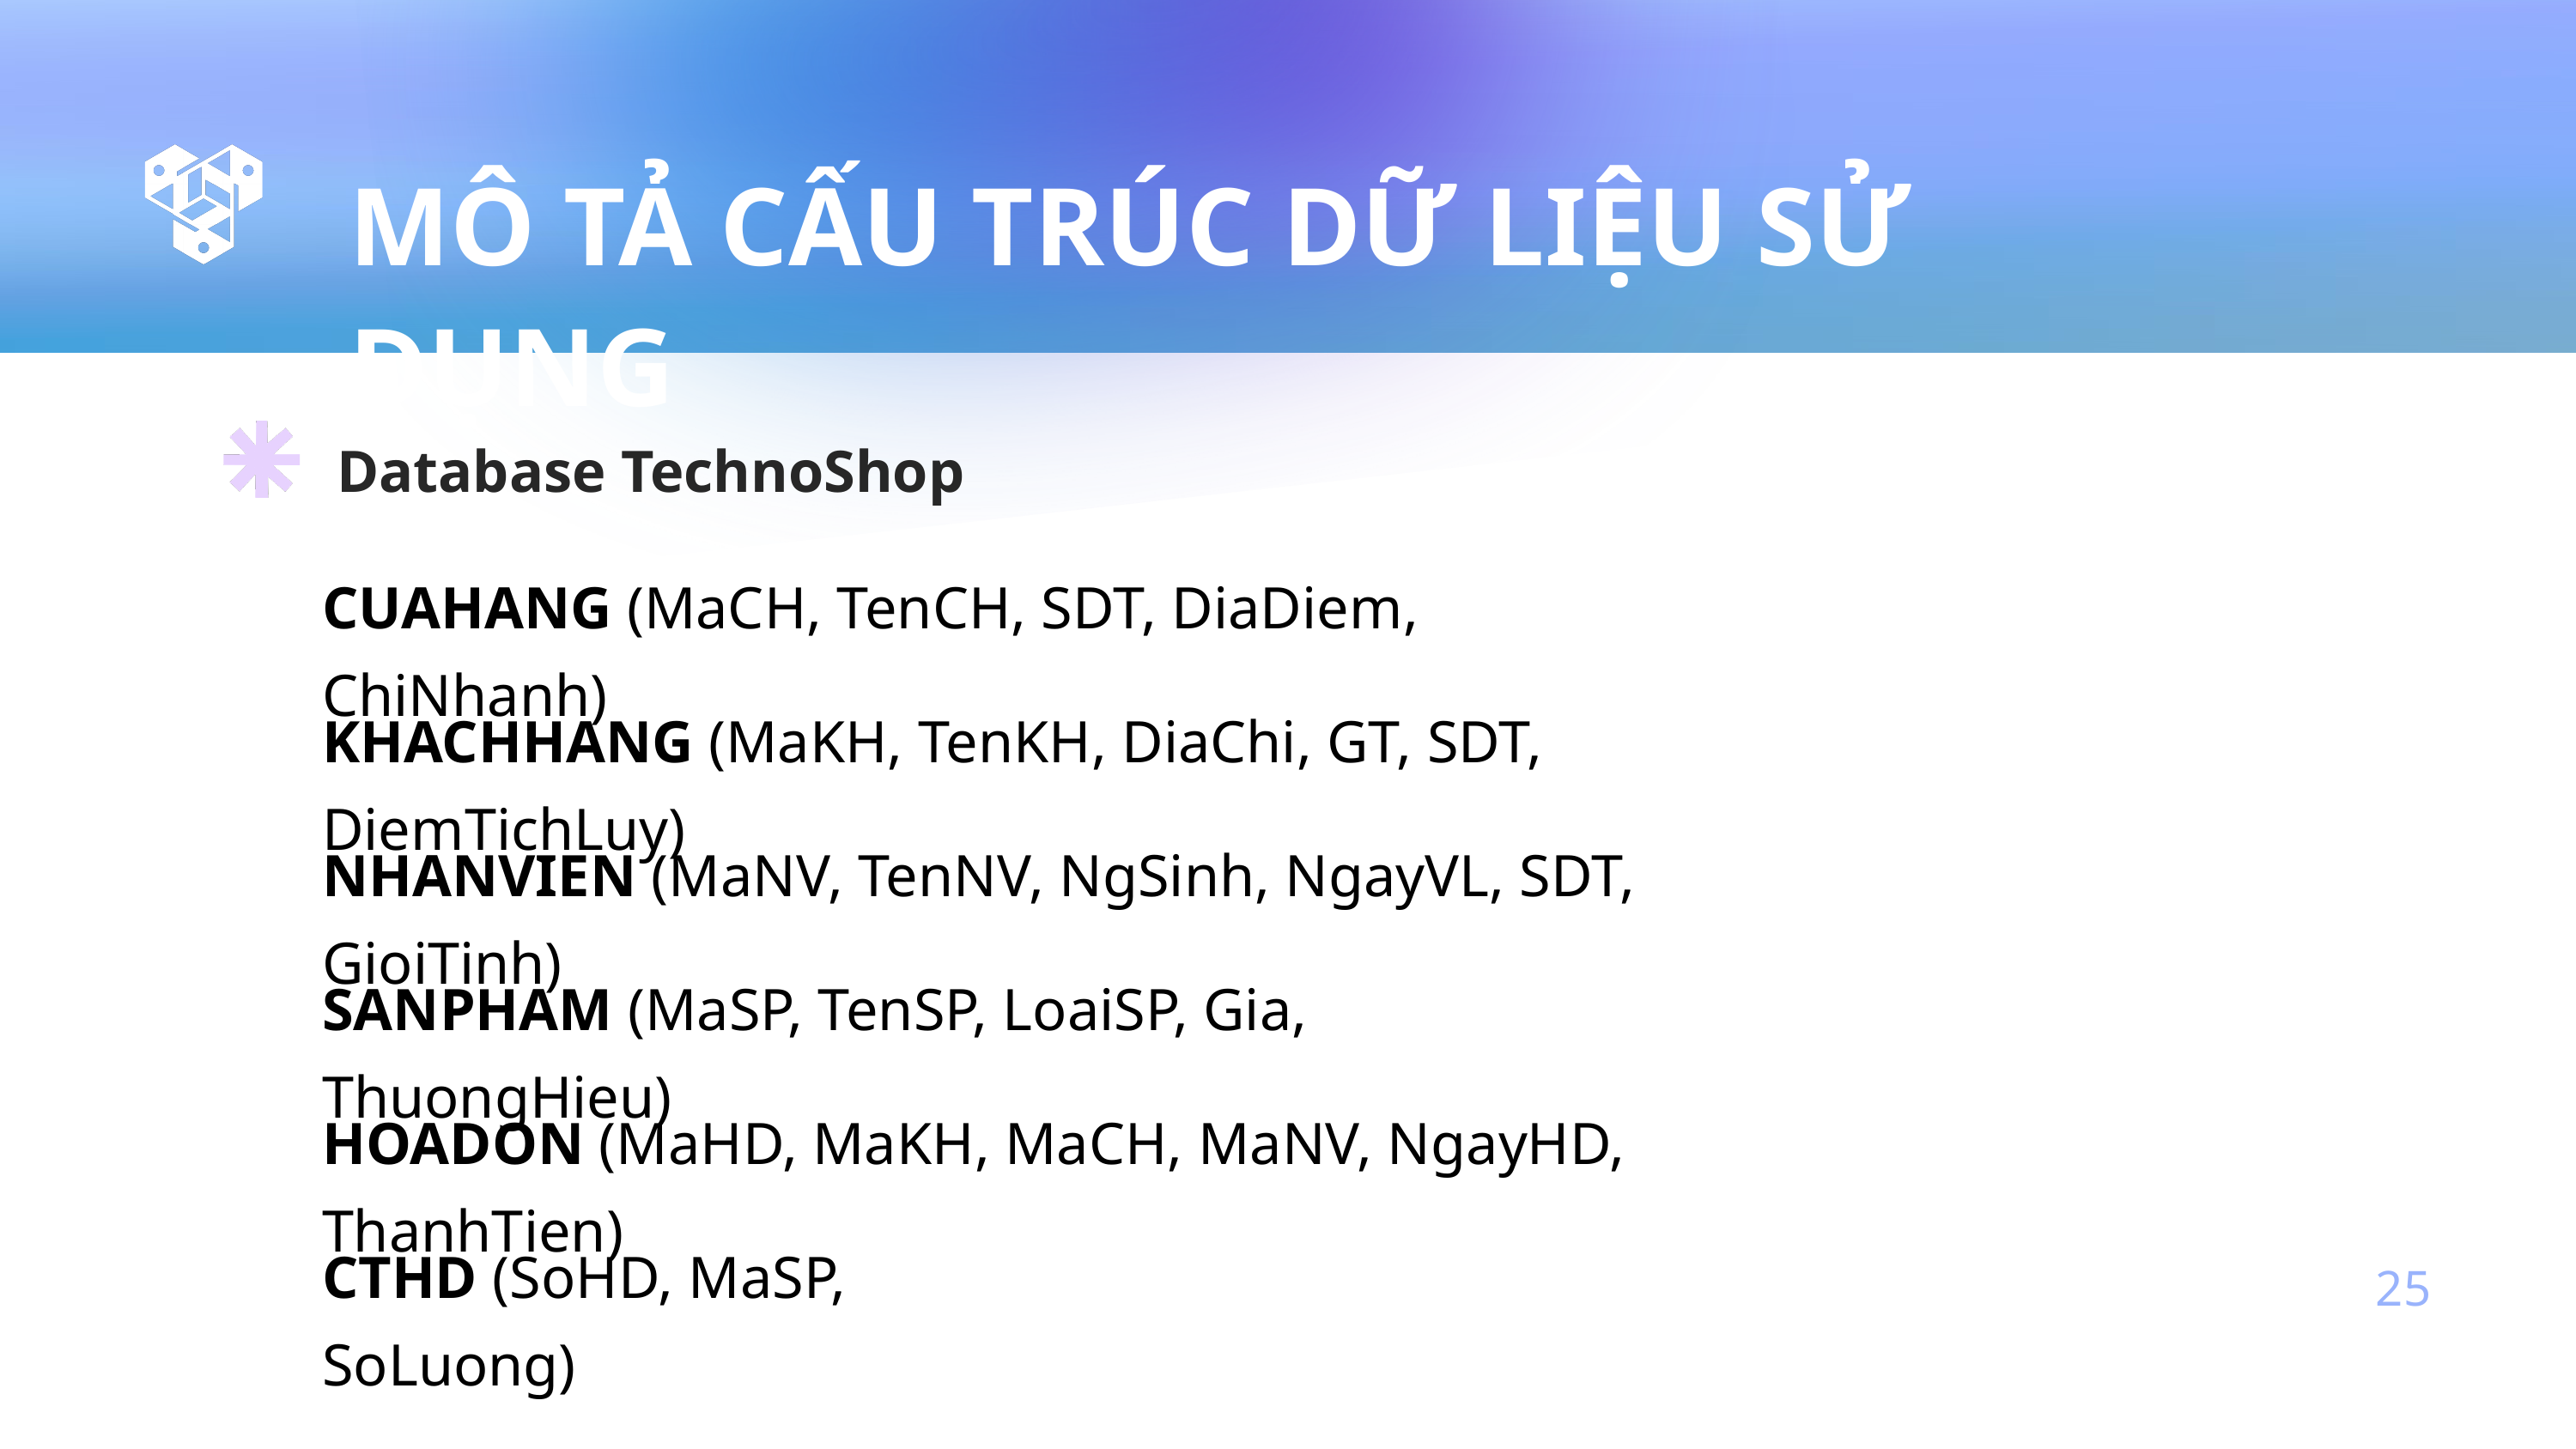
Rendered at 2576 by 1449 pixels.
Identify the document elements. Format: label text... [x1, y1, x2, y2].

text_box CUAHANG (MaCH, TenCH, SDT, DiaDiem, ChiNhanh) [322, 552, 1652, 686]
text_box [0, 0, 371, 353]
text_box NHANVIEN (MaNV, TenNV, NgSinh, NgayVL, SDT, GioiTinh) [321, 820, 1820, 996]
text_box [1783, 0, 2576, 353]
text_box [355, 0, 1799, 147]
text_box [223, 421, 301, 498]
text_box SANPHAM (MaSP, TenSP, LoaiSP, Gia, ThuongHieu) [321, 954, 1648, 1130]
text_box MÔ TẢ CẤU TRÚC DỮ LIỆU SỬ DỤNG [349, 147, 2130, 428]
text_box KHACHHANG (MaKH, TenKH, DiaChi, GT, SDT, DiemTichLuy) [321, 686, 1860, 862]
text_box [411, 428, 1806, 552]
text_box CTHD (SoHD, MaSP, SoLuong) [322, 1222, 1099, 1398]
text_box Database TechnoShop [321, 415, 1017, 504]
text_box 25 [1936, 1241, 2432, 1317]
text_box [144, 144, 661, 264]
text_box HOADON (MaHD, MaKH, MaCH, MaNV, NgayHD, ThanhTien) [322, 1088, 1853, 1264]
